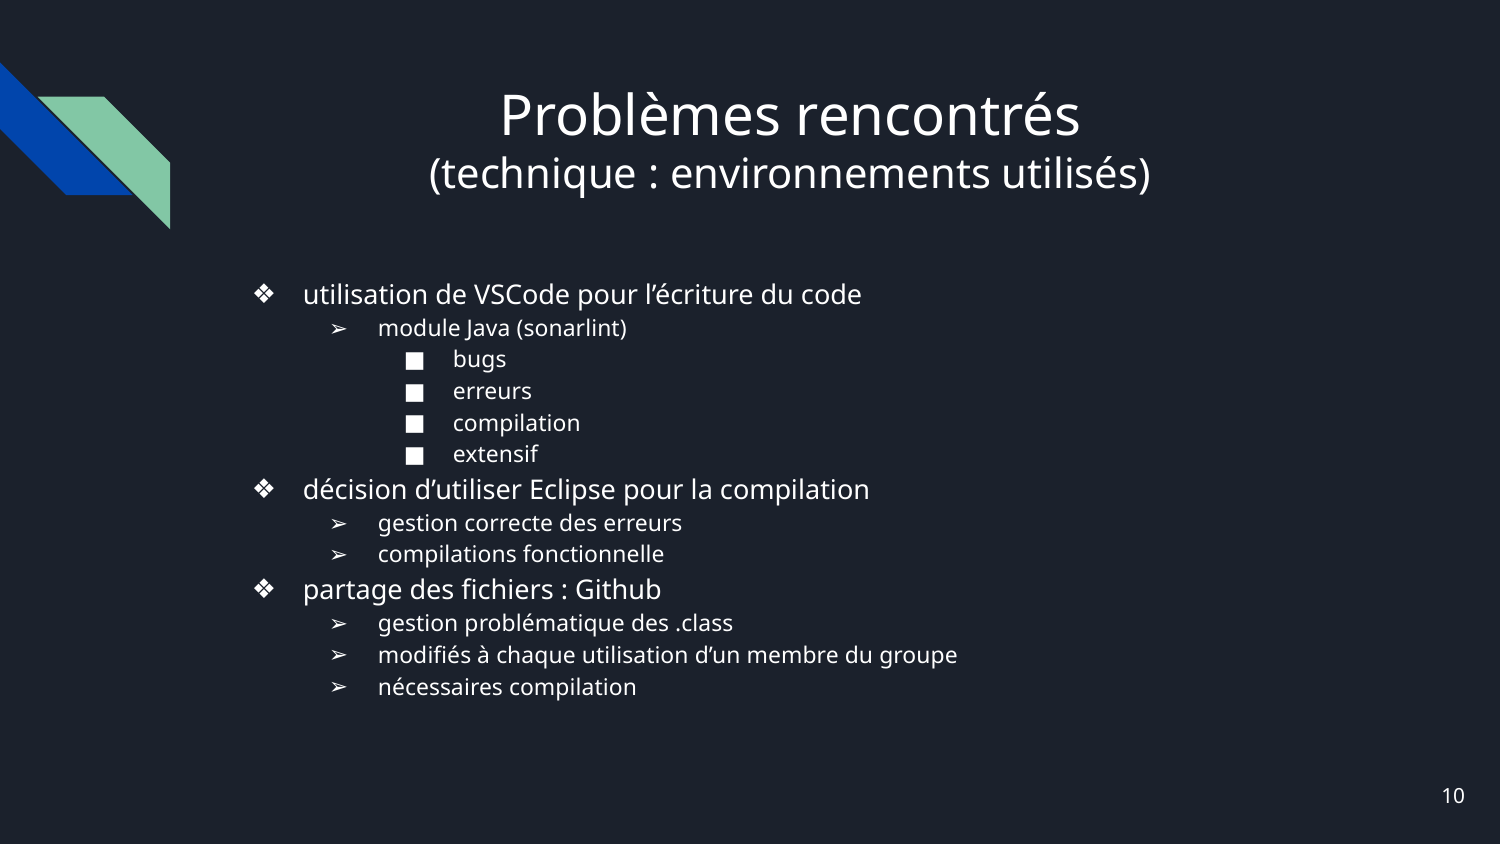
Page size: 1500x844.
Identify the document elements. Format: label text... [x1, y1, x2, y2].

title Problèmes rencontrés (technique : environnements utilisés) [212, 64, 1368, 215]
slide_number ‹#› [1389, 764, 1480, 830]
list utilisation de VSCode pour l’écriture du code module Java (sonarlint) bugs erreurs compilation extensif décision d’utiliser Eclipse pour la compilation gestion correcte des erreurs compilations fonctionnelle partage des fichiers : Github gestion problématique des .class modifiés à chaque utilisation d’un membre du groupe nécessaires compilation [212, 257, 1368, 735]
